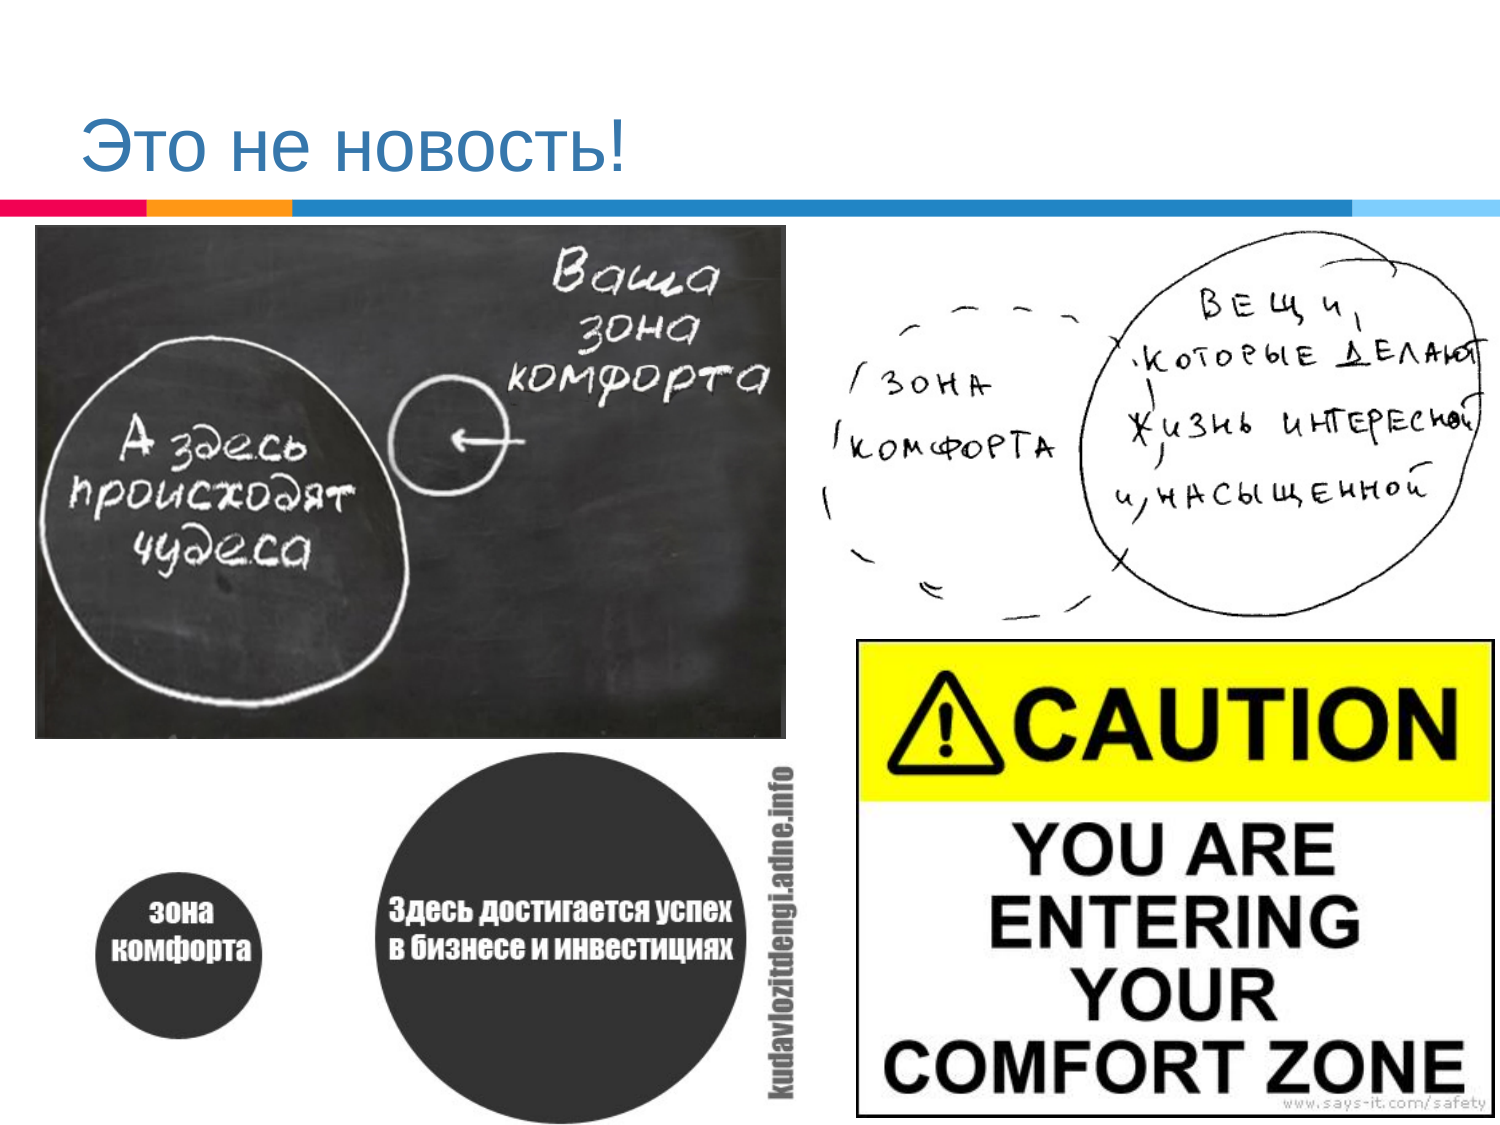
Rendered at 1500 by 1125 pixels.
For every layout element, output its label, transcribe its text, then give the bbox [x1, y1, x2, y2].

title Это не новость! [64, 6, 1316, 195]
picture [0, 225, 807, 1125]
picture [792, 228, 1500, 1118]
